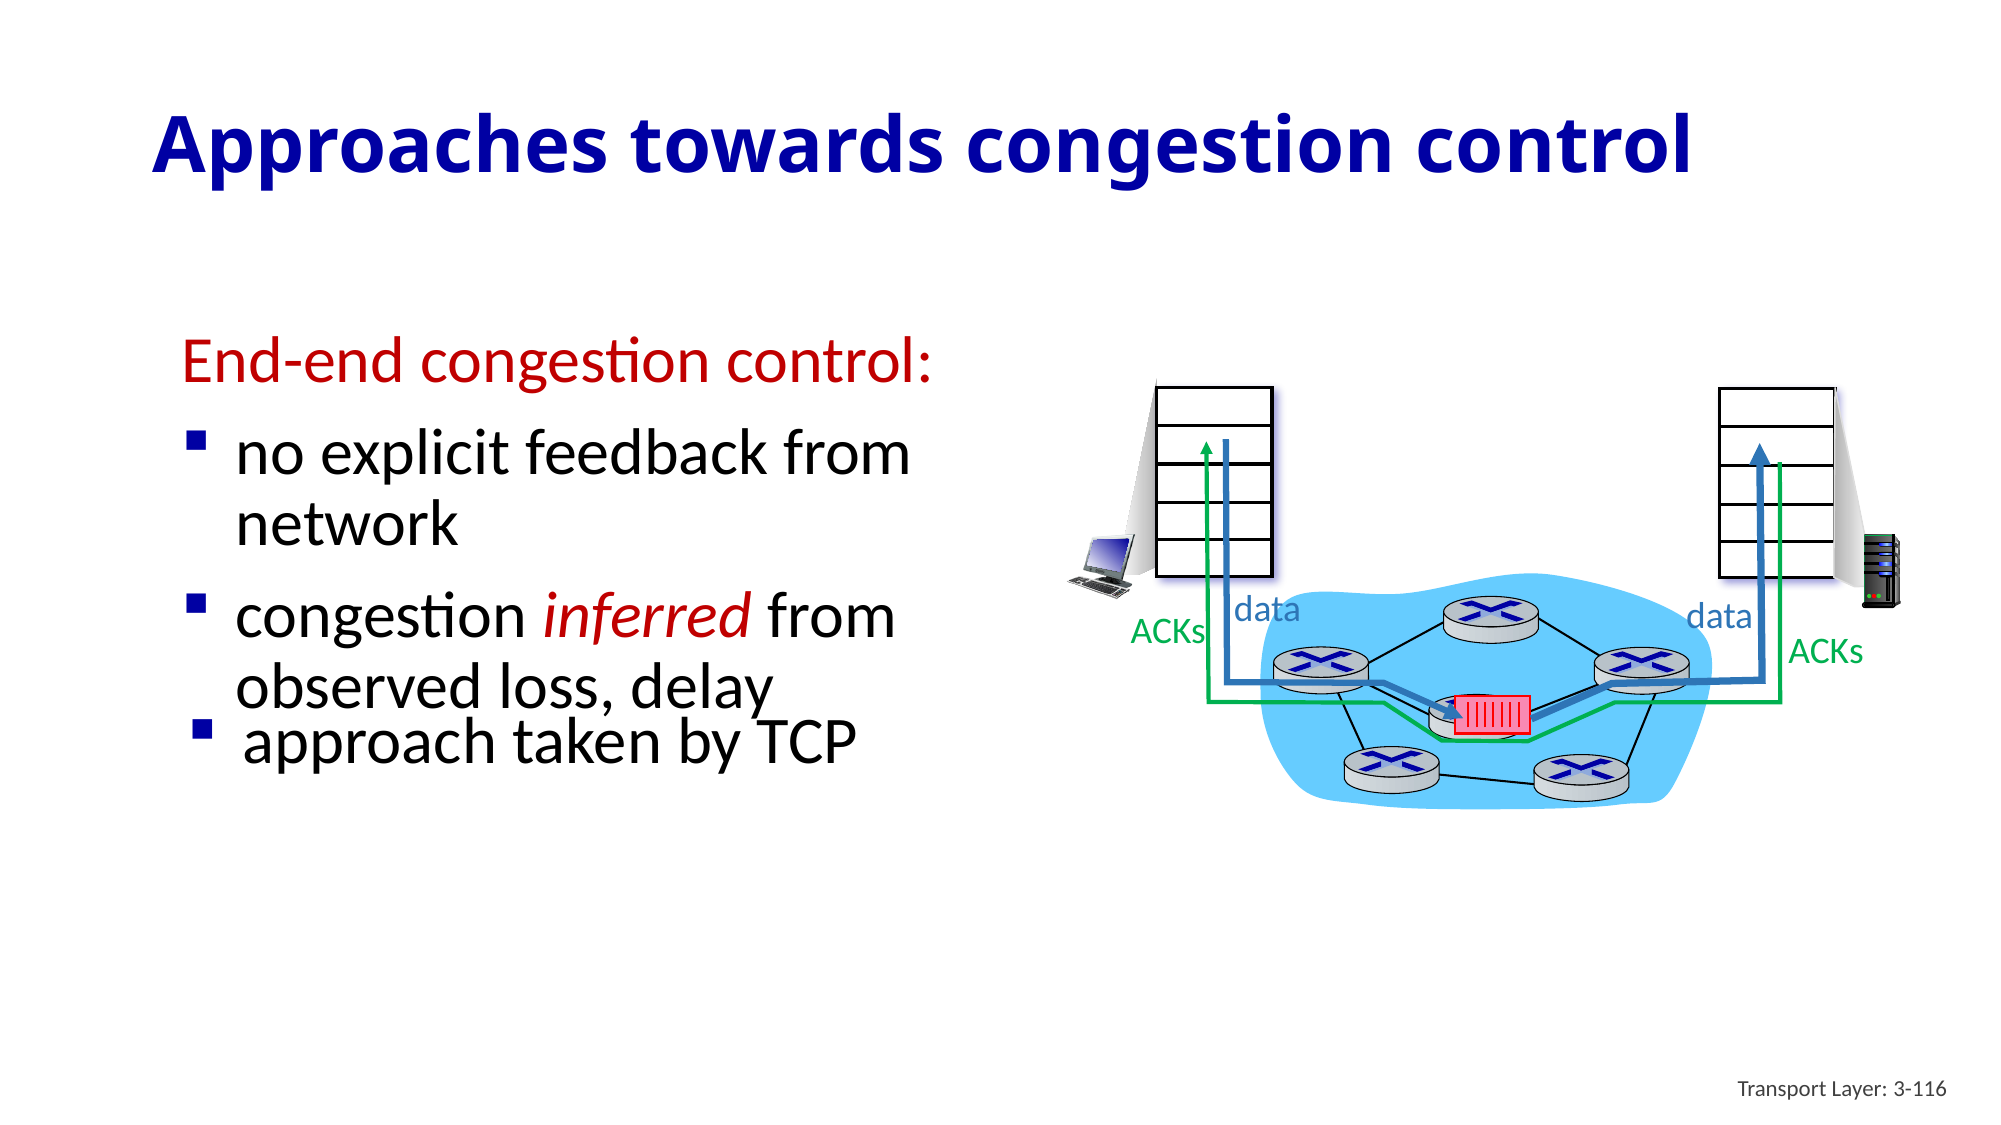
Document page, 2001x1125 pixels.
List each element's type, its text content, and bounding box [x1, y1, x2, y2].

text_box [1862, 534, 1901, 608]
text_box [1270, 742, 1694, 810]
slide_number Transport Layer: 3- [1512, 1056, 1963, 1117]
text_box [1837, 397, 1846, 441]
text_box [1155, 387, 1274, 441]
title Approaches towards congestion control [137, 74, 1863, 221]
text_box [1718, 388, 1837, 441]
text_box [1144, 387, 1155, 441]
list End-end congestion control: no explicit feedback from network congestion inferred from observed loss, delay [145, 318, 1058, 735]
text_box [1533, 754, 1629, 802]
text_box approach taken by TCP [151, 698, 1064, 802]
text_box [1115, 441, 1880, 742]
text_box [1344, 746, 1440, 794]
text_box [1050, 531, 1115, 604]
